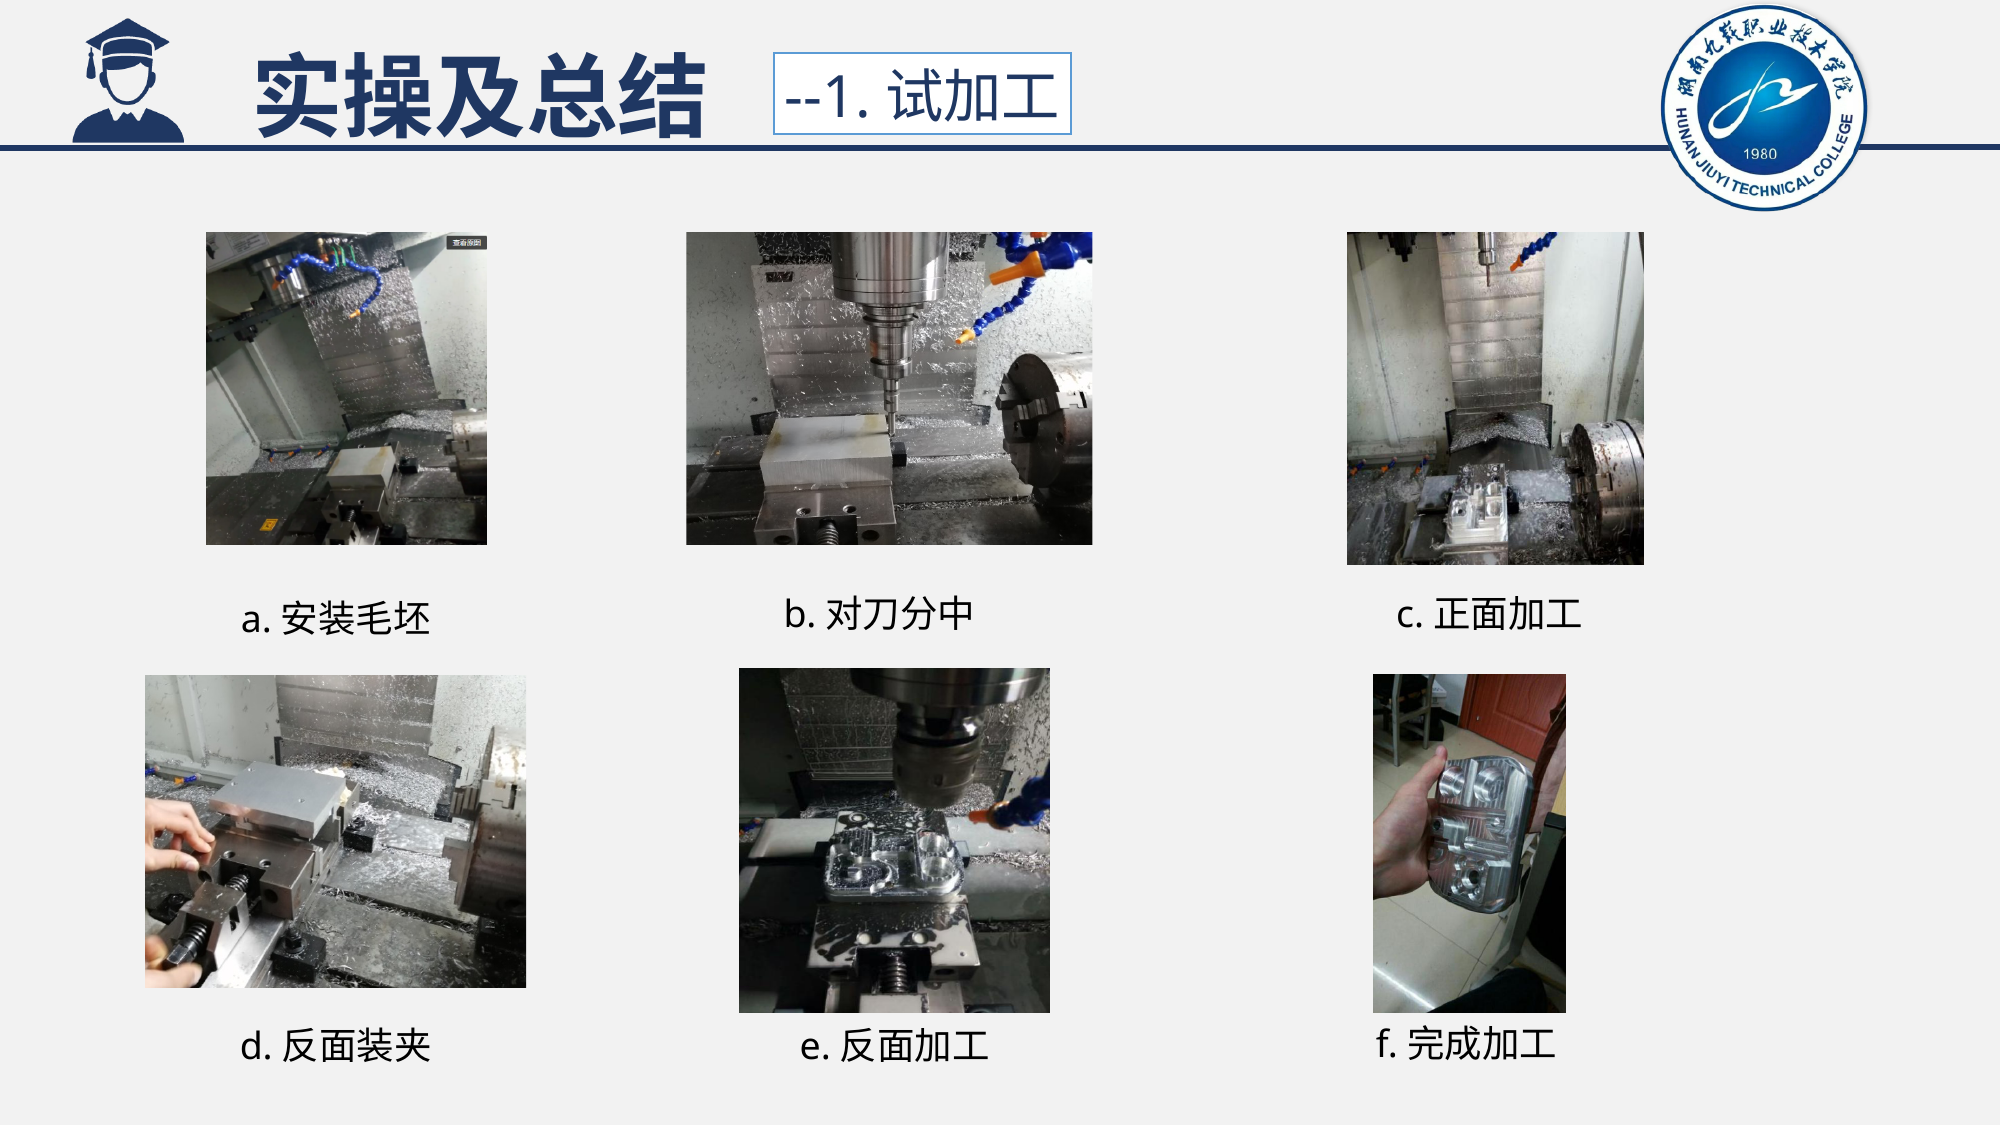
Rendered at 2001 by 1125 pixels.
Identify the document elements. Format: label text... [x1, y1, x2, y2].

text_box 实操及总结 [161, 15, 892, 173]
text_box c.正面加工 [1360, 582, 1619, 642]
text_box a.安装毛坯 [206, 587, 466, 648]
picture [54, 5, 191, 156]
picture [739, 668, 1050, 1013]
text_box d.反面装夹 [206, 1014, 466, 1075]
picture [686, 232, 1093, 545]
picture [1347, 232, 1644, 565]
text_box b.对刀分中 [750, 582, 1009, 642]
picture [1643, 0, 1889, 229]
text_box e.反面加工 [765, 1014, 1025, 1075]
text_box f.完成加工 [1337, 1012, 1596, 1073]
picture [145, 674, 527, 988]
picture [206, 232, 487, 545]
picture [1373, 674, 1566, 1013]
text_box --1.试加工 [892, 52, 1072, 135]
